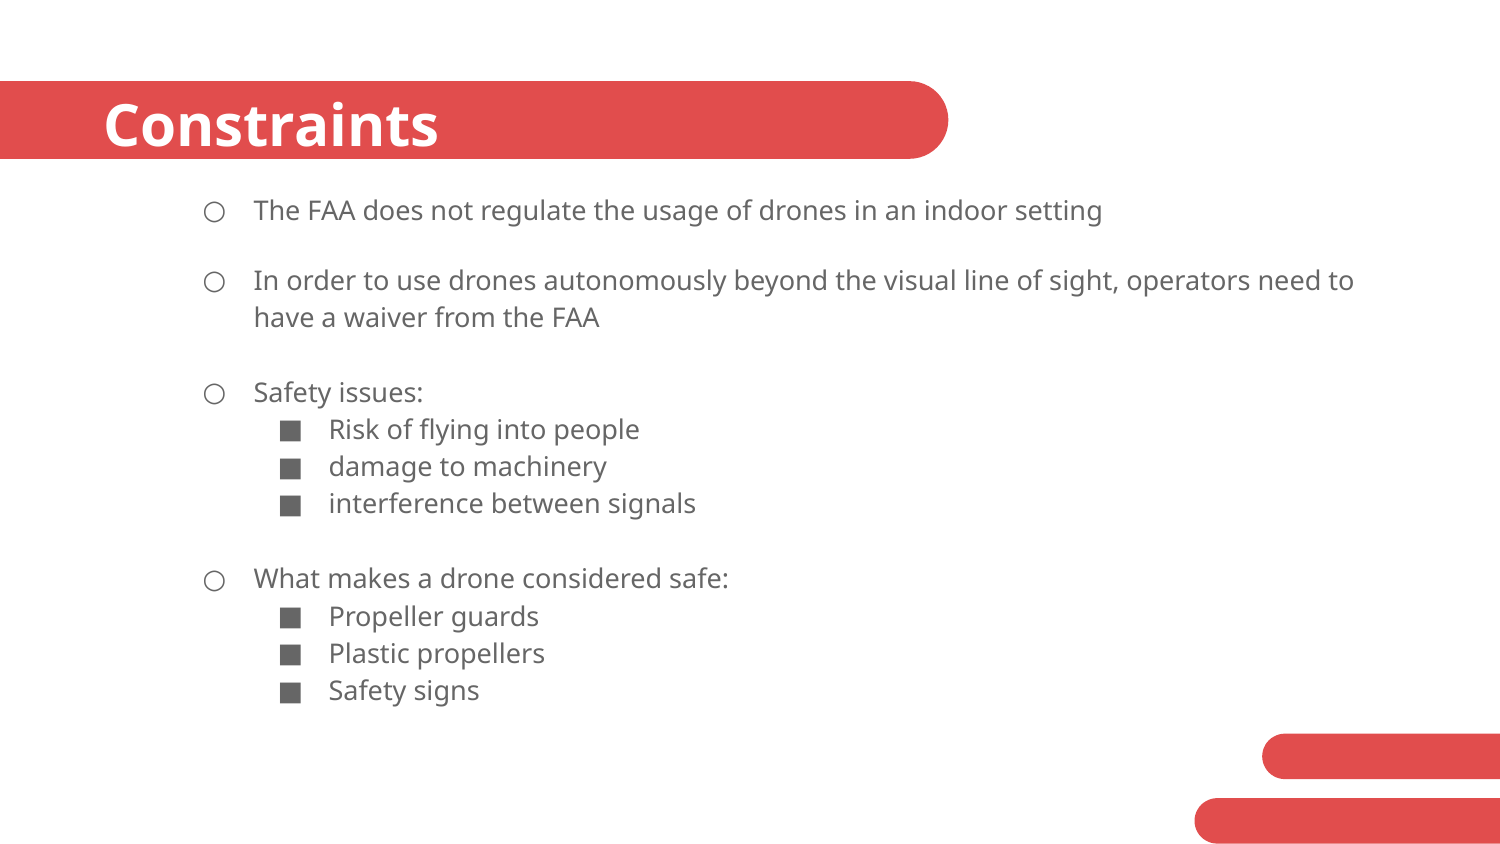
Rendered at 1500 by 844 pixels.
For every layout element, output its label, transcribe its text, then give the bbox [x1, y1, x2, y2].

title Constraints [88, 72, 944, 167]
list The FAA does not regulate the usage of drones in an indoor setting In order to use drones autonomously beyond the visual line of sight, operators need to have a waiver from the FAA Safety issues: Risk of flying into people damage to machinery interference between signals What makes a drone considered safe: Propeller guards Plastic propellers Safety signs [88, 173, 1412, 756]
